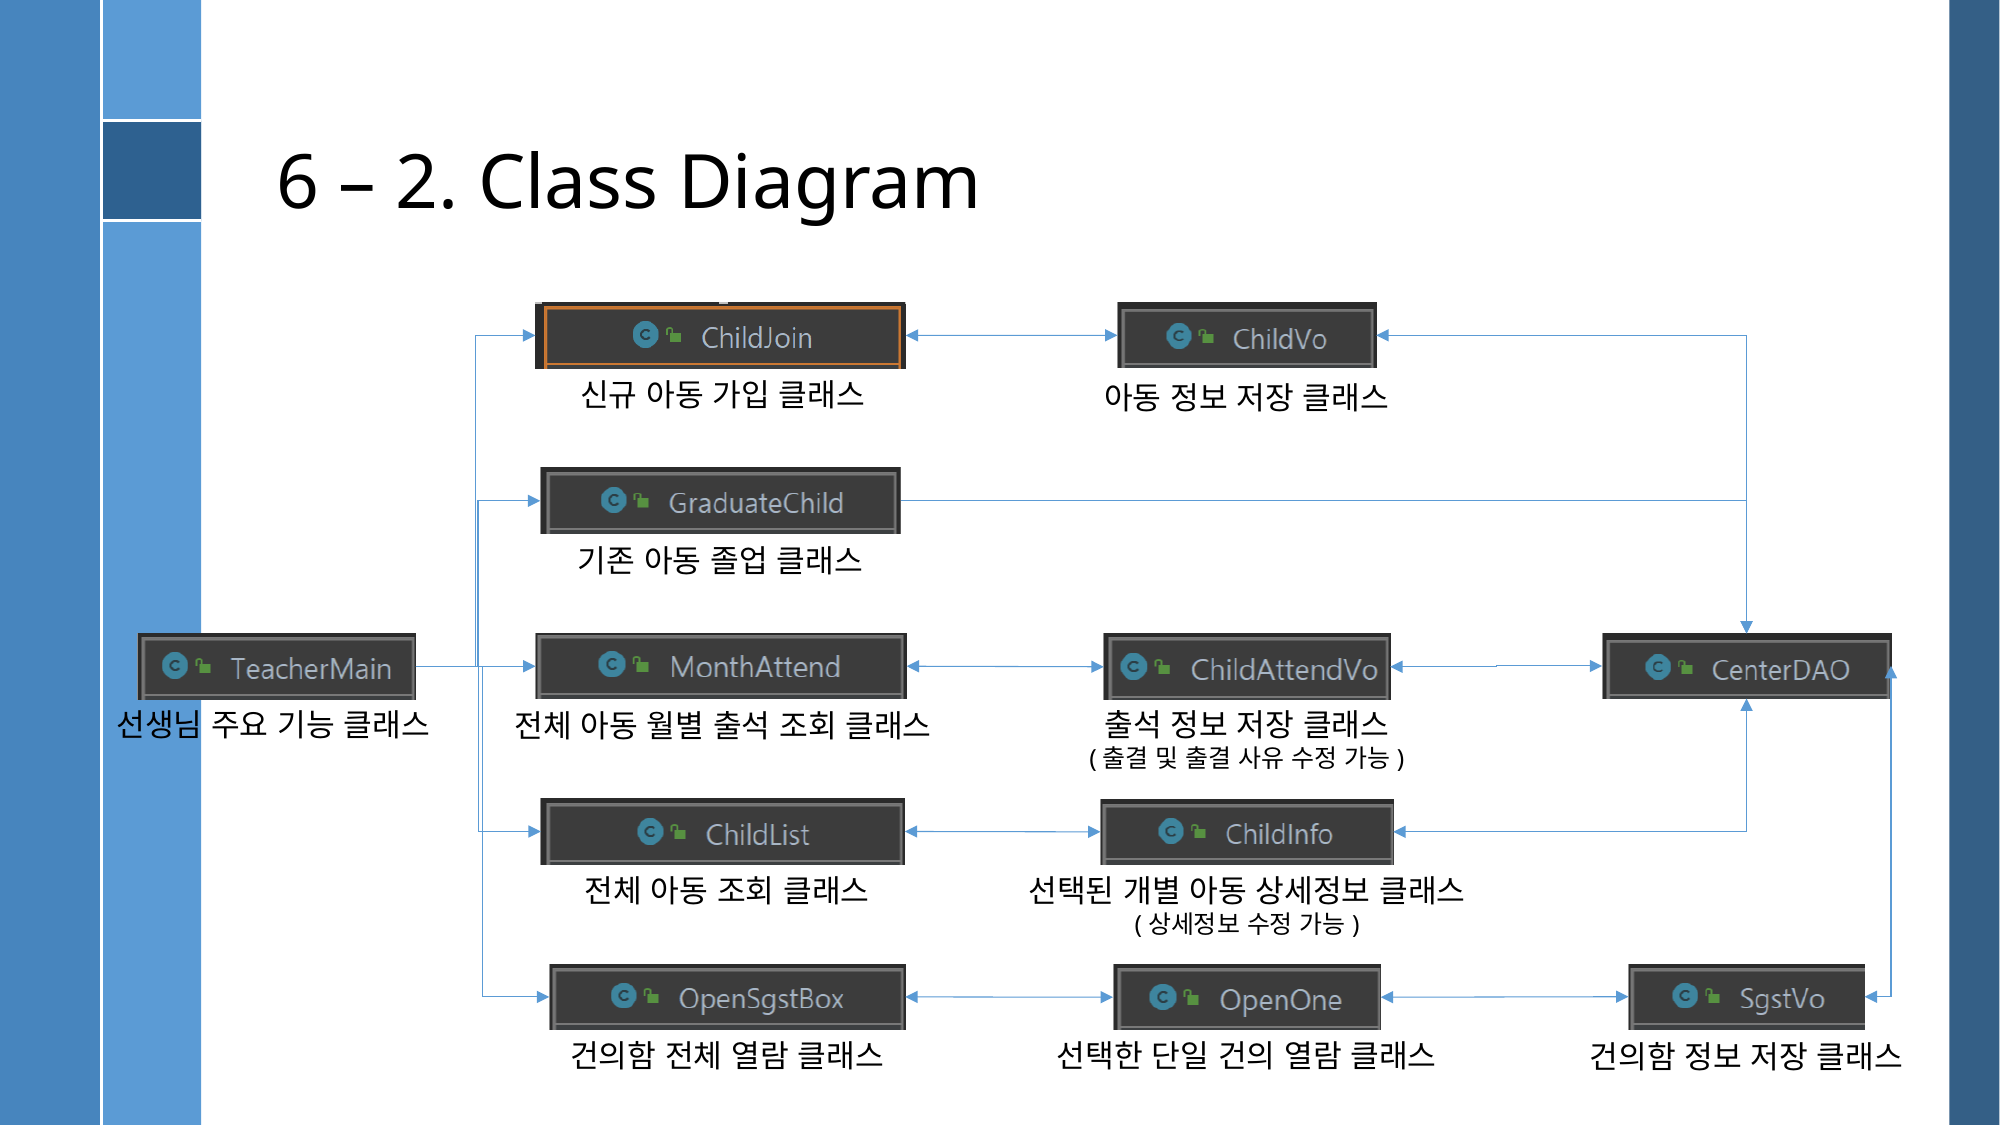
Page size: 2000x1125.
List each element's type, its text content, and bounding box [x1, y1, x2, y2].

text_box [1393, 698, 1747, 832]
text_box 출석 정보 저장 클래스 (출결 및 출결 사유 수정 가능) [1074, 697, 1420, 780]
text_box 아동 정보 저장 클래스 [1089, 370, 1376, 424]
text_box 신규 아동 가입 클래스 [565, 369, 881, 421]
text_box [415, 500, 541, 666]
picture [535, 302, 906, 369]
text_box 건의함 전체 열람 클래스 [555, 1030, 899, 1082]
text_box 전체 아동 조회 클래스 [569, 865, 885, 917]
picture [1112, 964, 1381, 1030]
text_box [415, 666, 550, 997]
text_box 선택한 단일 건의 열람 클래스 [1042, 1028, 1452, 1082]
picture [540, 467, 901, 534]
picture [137, 633, 415, 700]
picture [1602, 633, 1892, 699]
text_box 선생님 주요 기능 클래스 [101, 697, 415, 750]
picture [550, 798, 905, 865]
title 6 – 2. Class Diagram [261, 29, 1867, 233]
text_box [415, 335, 536, 500]
picture [549, 964, 906, 1030]
picture [541, 633, 907, 699]
picture [1103, 634, 1391, 700]
picture [1100, 799, 1394, 865]
picture [1117, 302, 1377, 369]
text_box 전체 아동 월별 출석 조회 클래스 [550, 698, 947, 752]
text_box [900, 500, 1376, 634]
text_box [1864, 665, 1891, 997]
text_box 기존 아동 졸업 클래스 [563, 534, 878, 586]
text_box 건의함 정보 저장 클래스 [1574, 1029, 1919, 1082]
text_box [1376, 335, 1747, 634]
picture [1628, 964, 1865, 1030]
text_box 선택된 개별 아동 상세정보 클래스 (상세정보 수정 가능) [1013, 863, 1481, 946]
